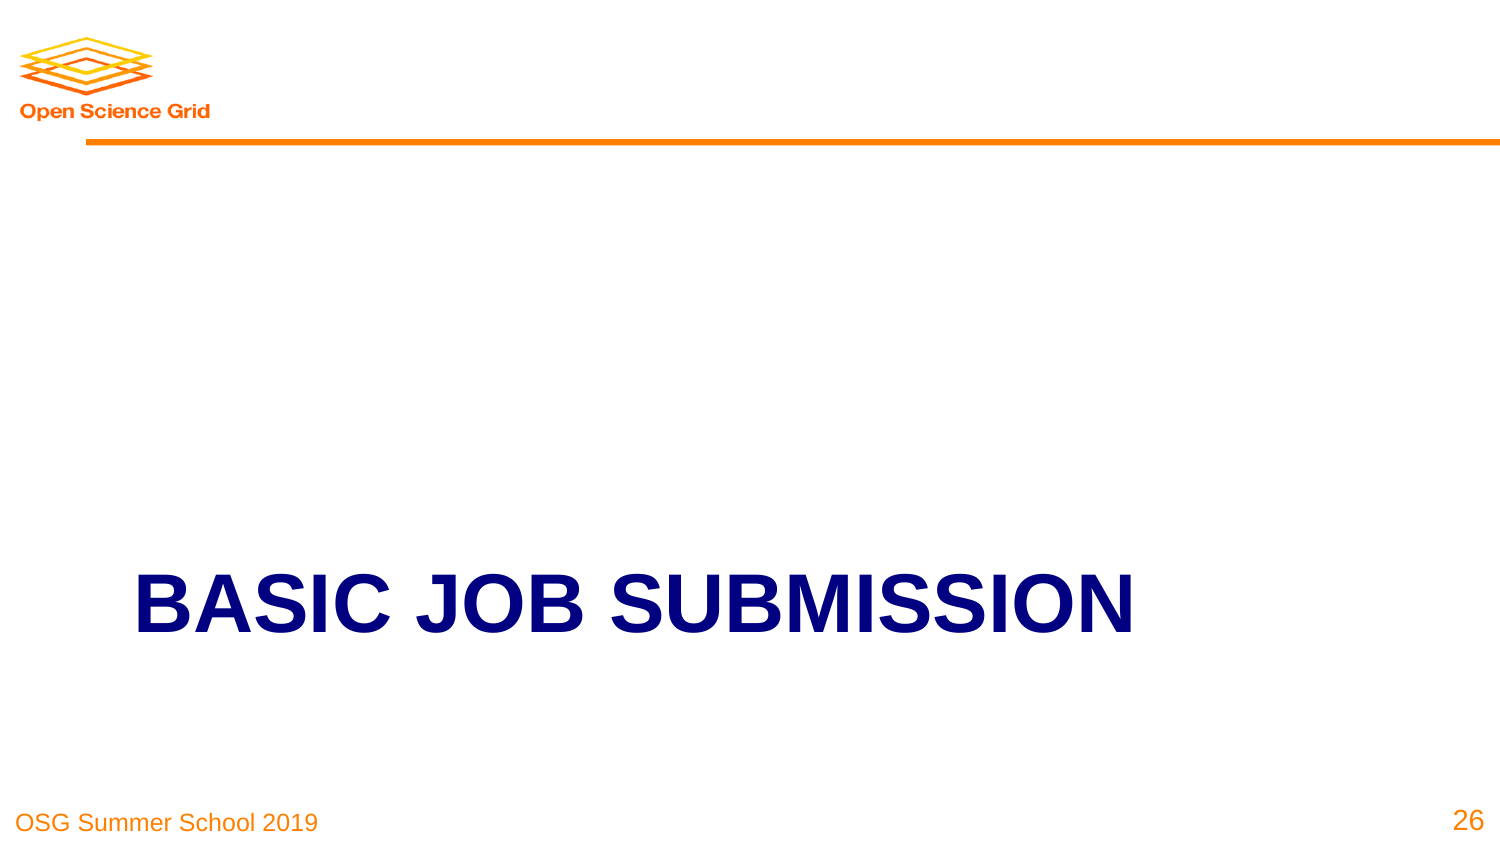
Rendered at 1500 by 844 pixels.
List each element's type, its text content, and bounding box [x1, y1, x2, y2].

picture [0, 20, 229, 134]
slide_number 26 [1430, 787, 1500, 844]
title Basic Job Submission [118, 542, 1394, 710]
